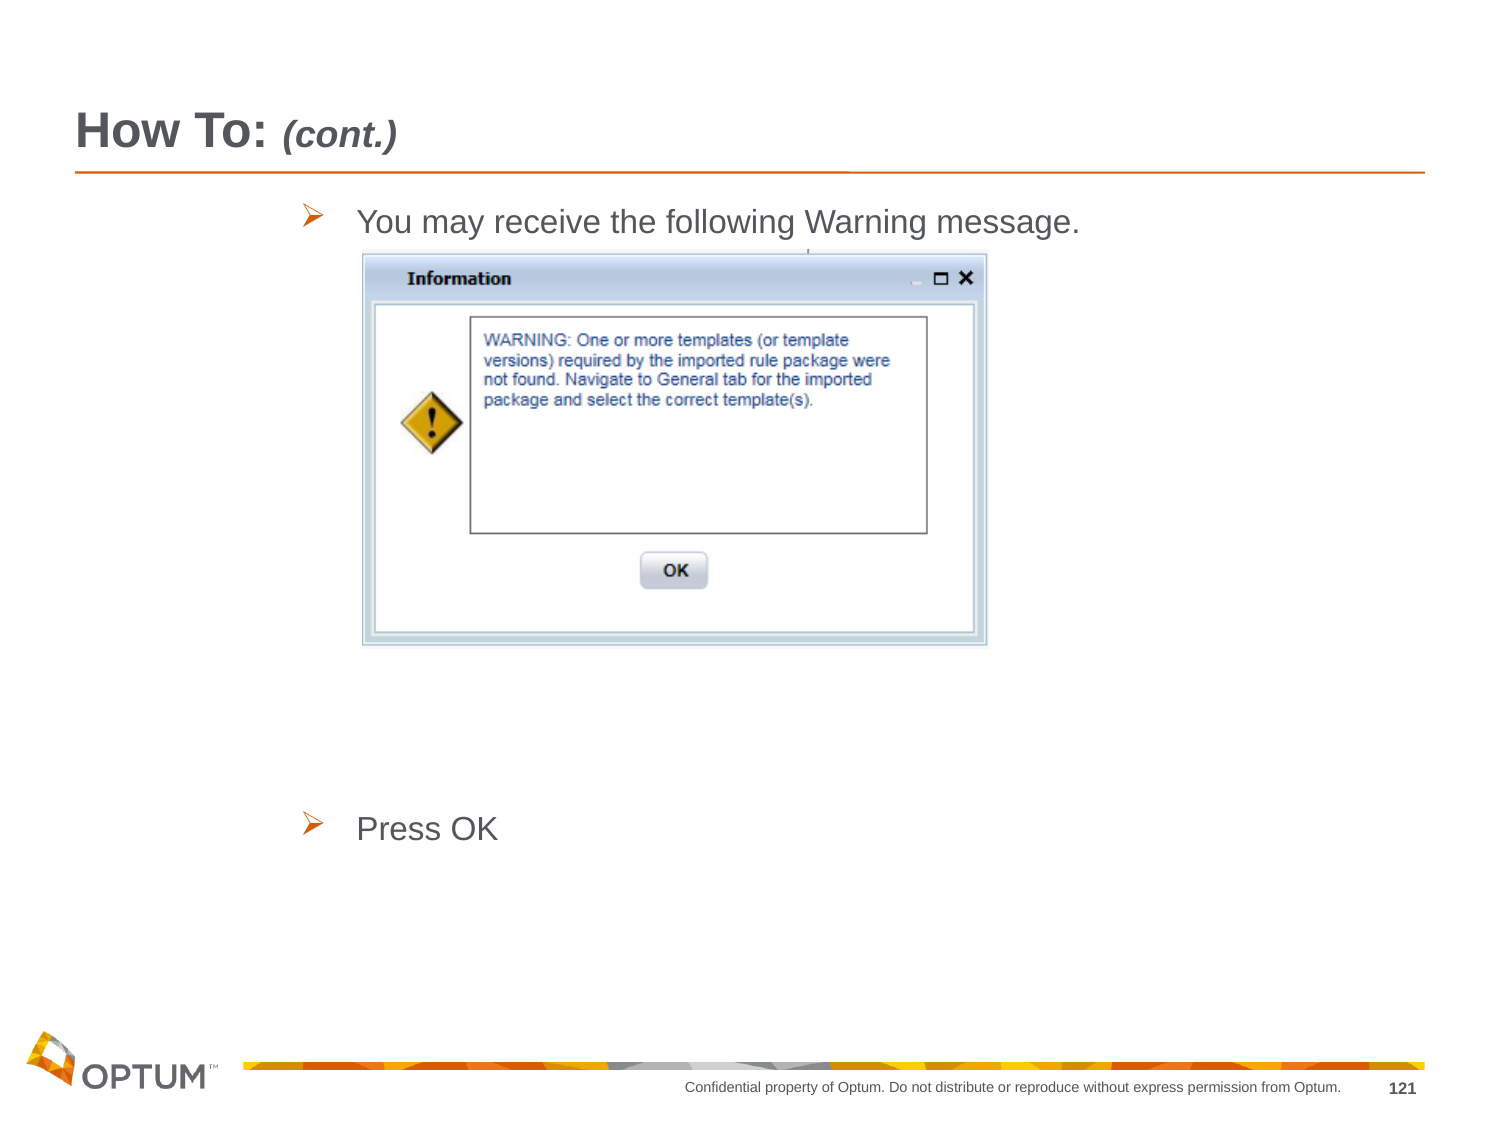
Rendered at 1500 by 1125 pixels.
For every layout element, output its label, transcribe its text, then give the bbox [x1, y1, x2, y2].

picture [243, 1062, 1425, 1070]
picture [361, 249, 990, 649]
list You may receive the following Warning message. Press OK [75, 200, 1425, 1040]
picture [24, 1029, 220, 1091]
title How To: (cont.) [75, 31, 1425, 158]
